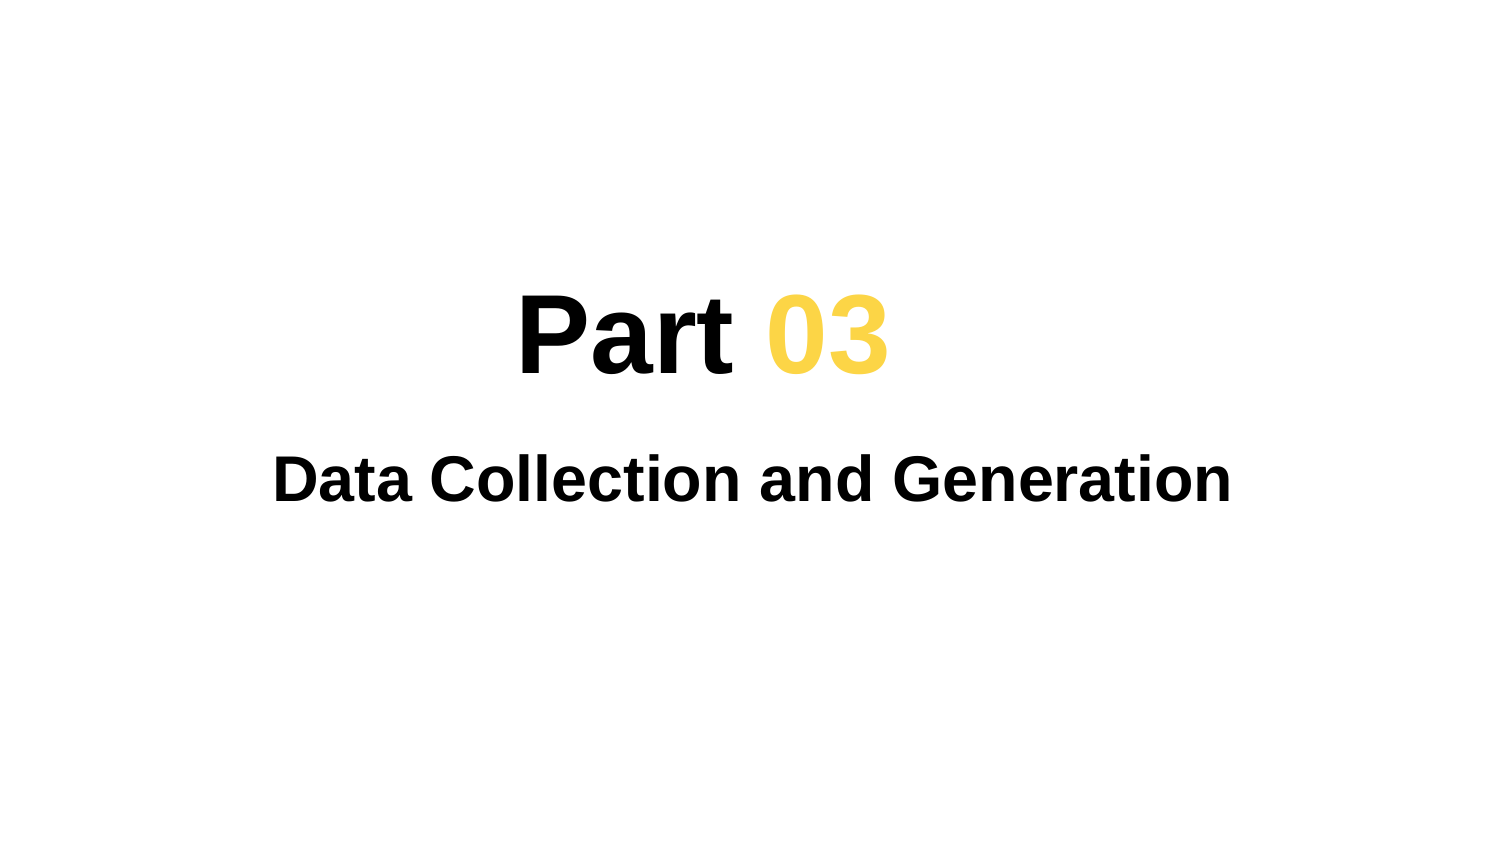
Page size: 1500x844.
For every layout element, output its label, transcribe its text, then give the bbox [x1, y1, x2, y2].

text_box Data Collection and Generation [261, 430, 1306, 520]
text_box Part 03 [504, 255, 955, 402]
